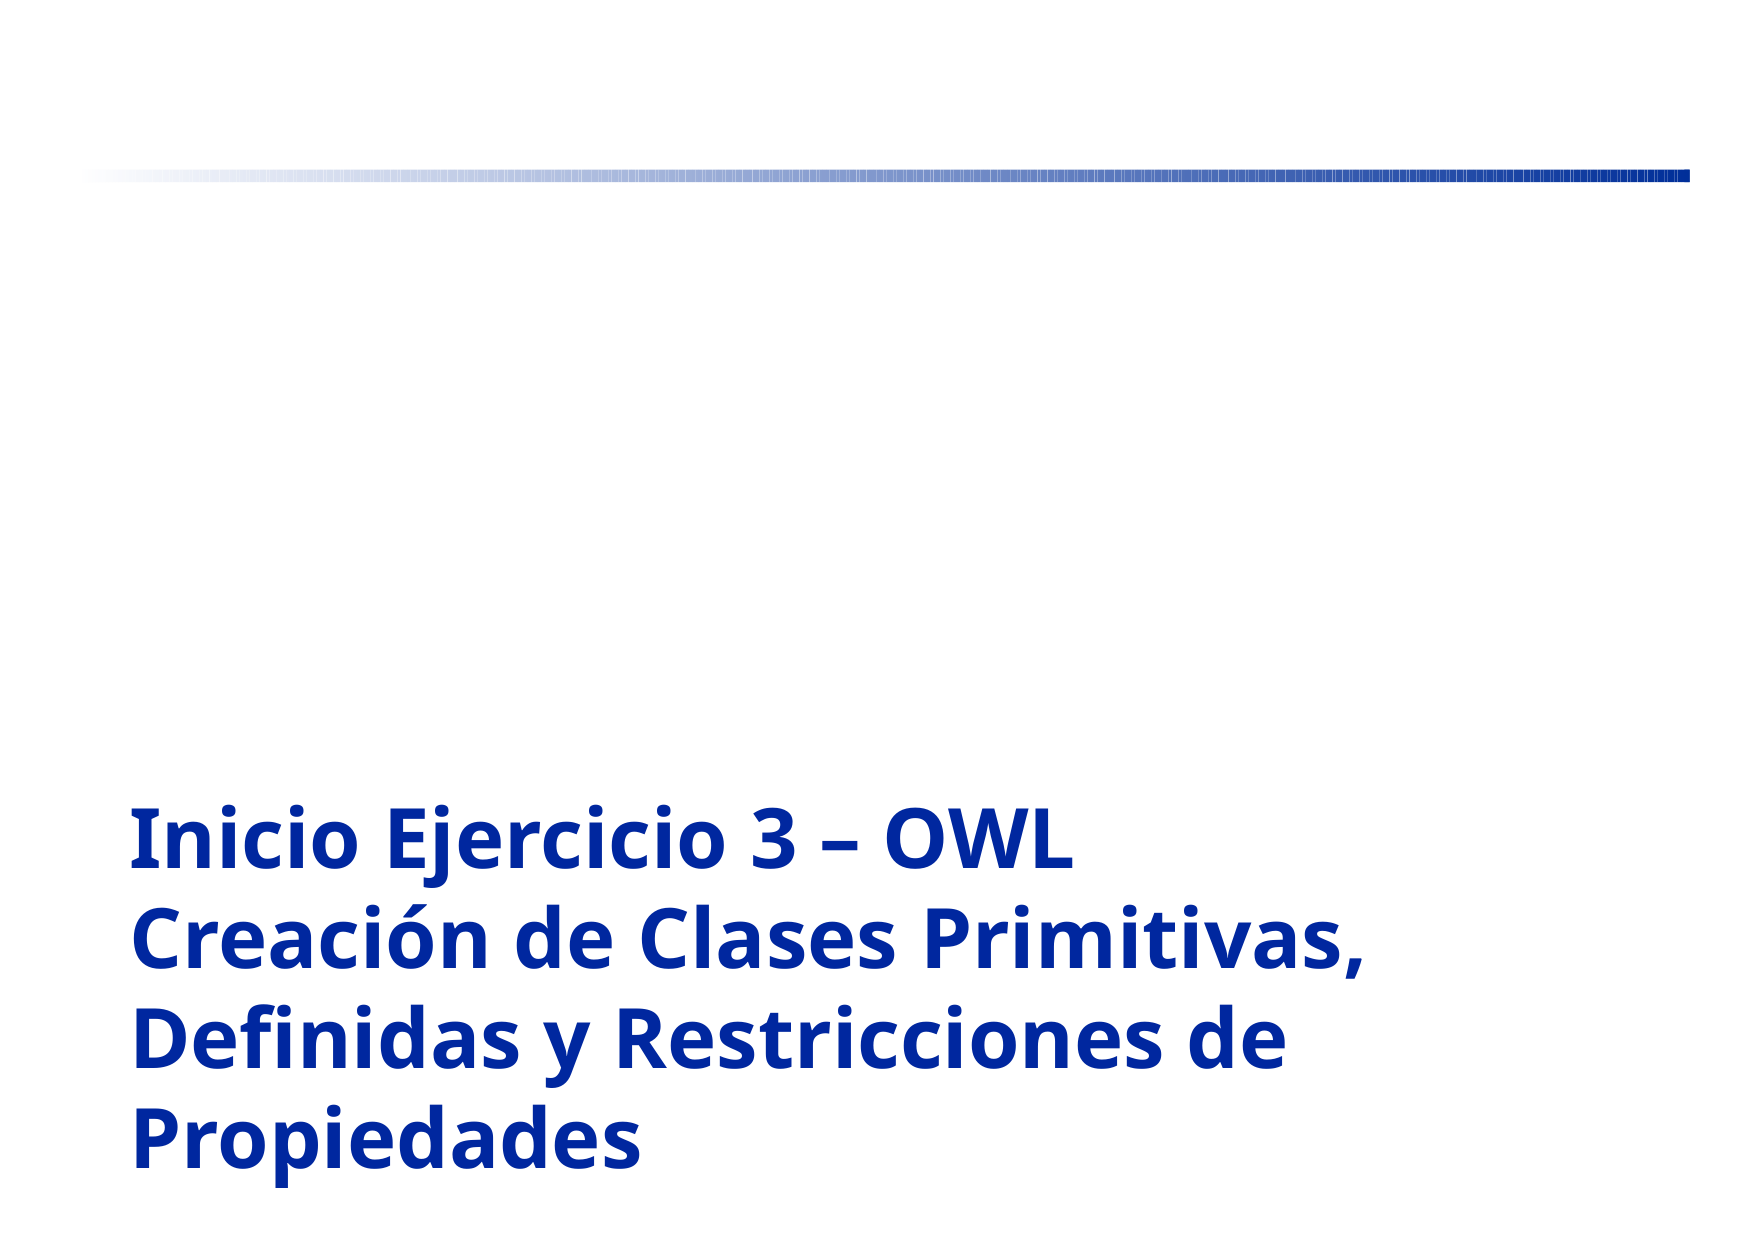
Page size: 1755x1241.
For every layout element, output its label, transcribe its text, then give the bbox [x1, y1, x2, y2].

title Inicio Ejercicio 3 – OWL Creación de Clases Primitivas, Definidas y Restricciones de Propiedades [127, 782, 1603, 1185]
